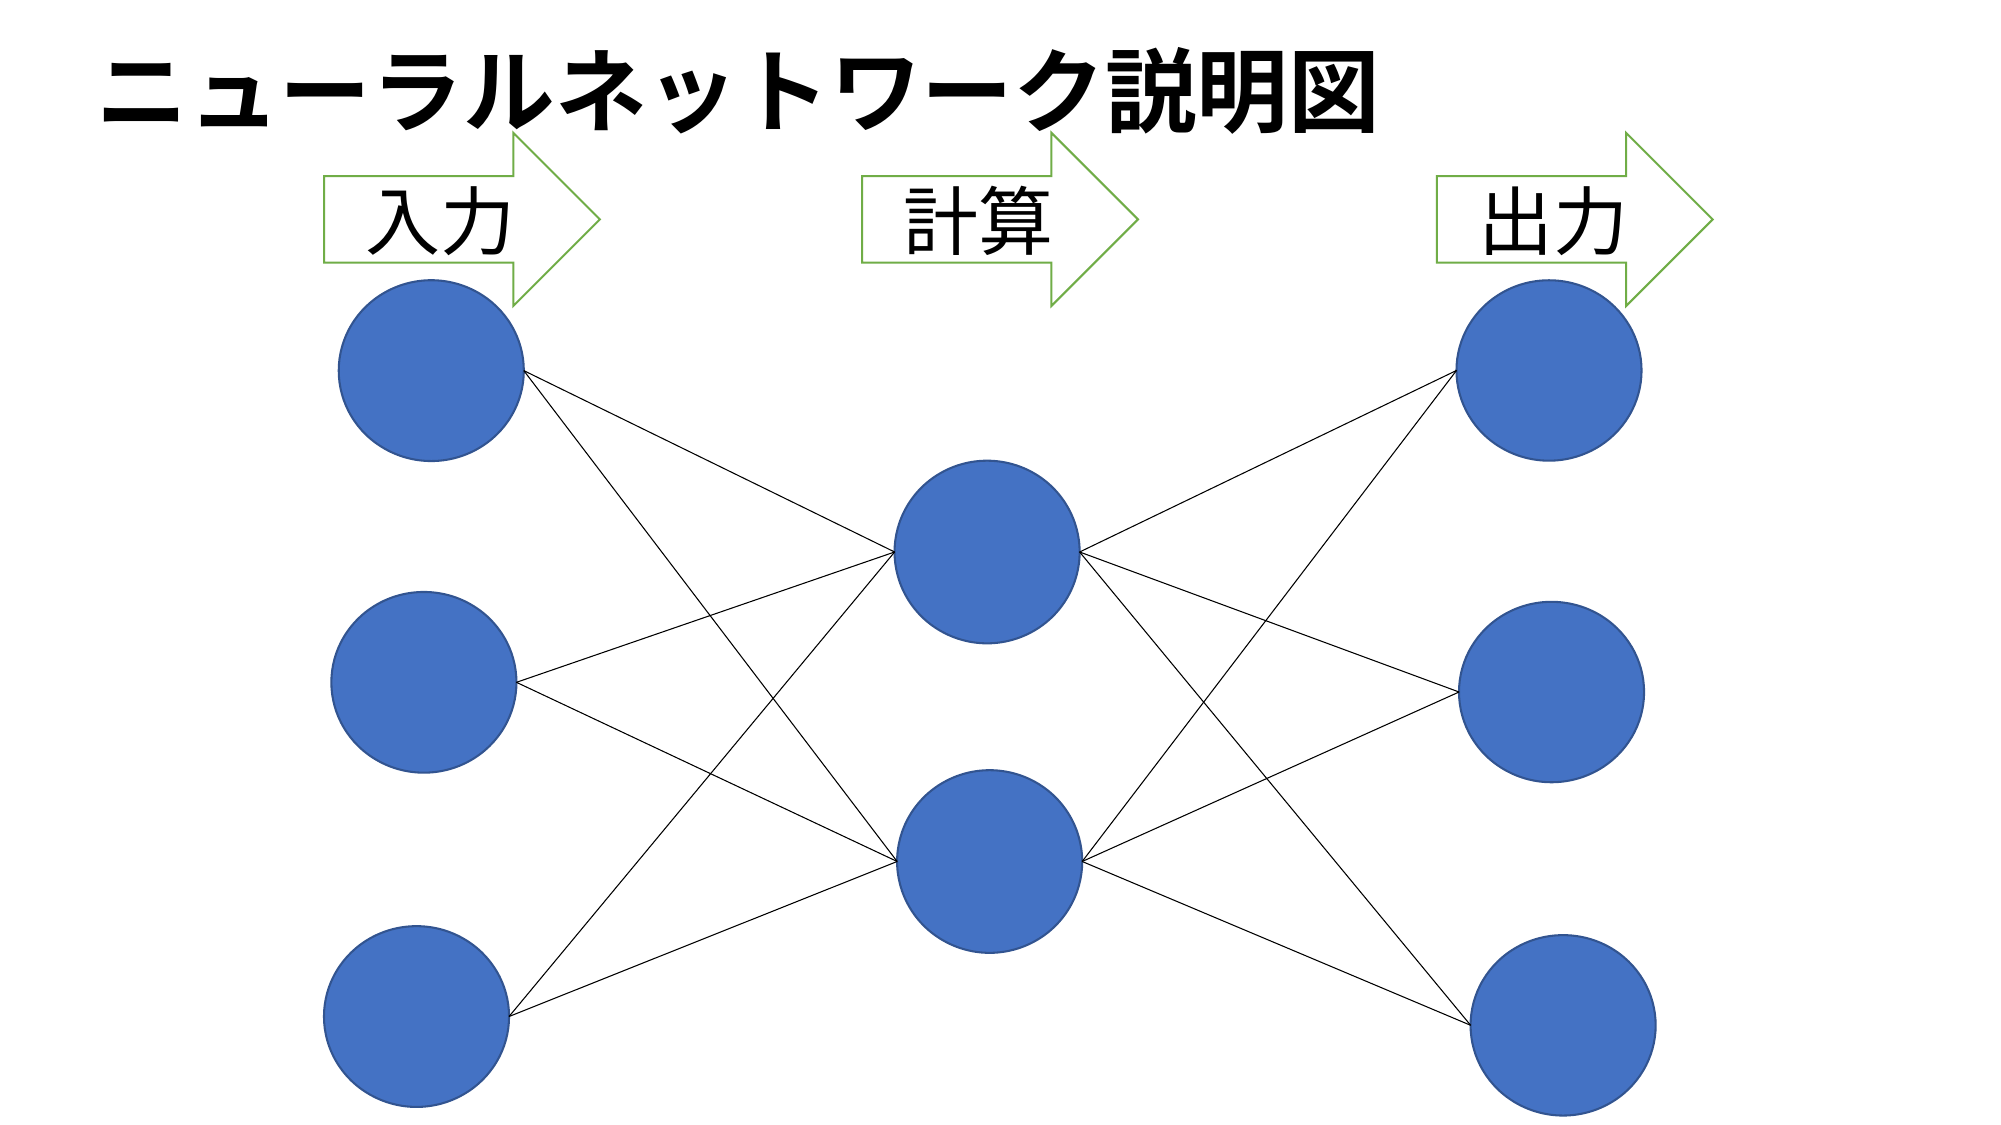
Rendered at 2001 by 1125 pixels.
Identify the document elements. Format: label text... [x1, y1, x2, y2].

title ニューラルネットワーク説明図 [81, 11, 1807, 182]
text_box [1082, 692, 1459, 861]
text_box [523, 370, 898, 682]
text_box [1082, 370, 1457, 692]
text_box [1456, 280, 1656, 1116]
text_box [509, 551, 895, 861]
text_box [898, 460, 1079, 953]
text_box 計算 [861, 130, 1140, 309]
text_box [1457, 551, 1471, 861]
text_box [1082, 861, 1471, 1026]
text_box 出力 [1435, 130, 1715, 280]
text_box 入力 [323, 130, 602, 297]
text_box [323, 280, 524, 1107]
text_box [509, 861, 898, 1017]
